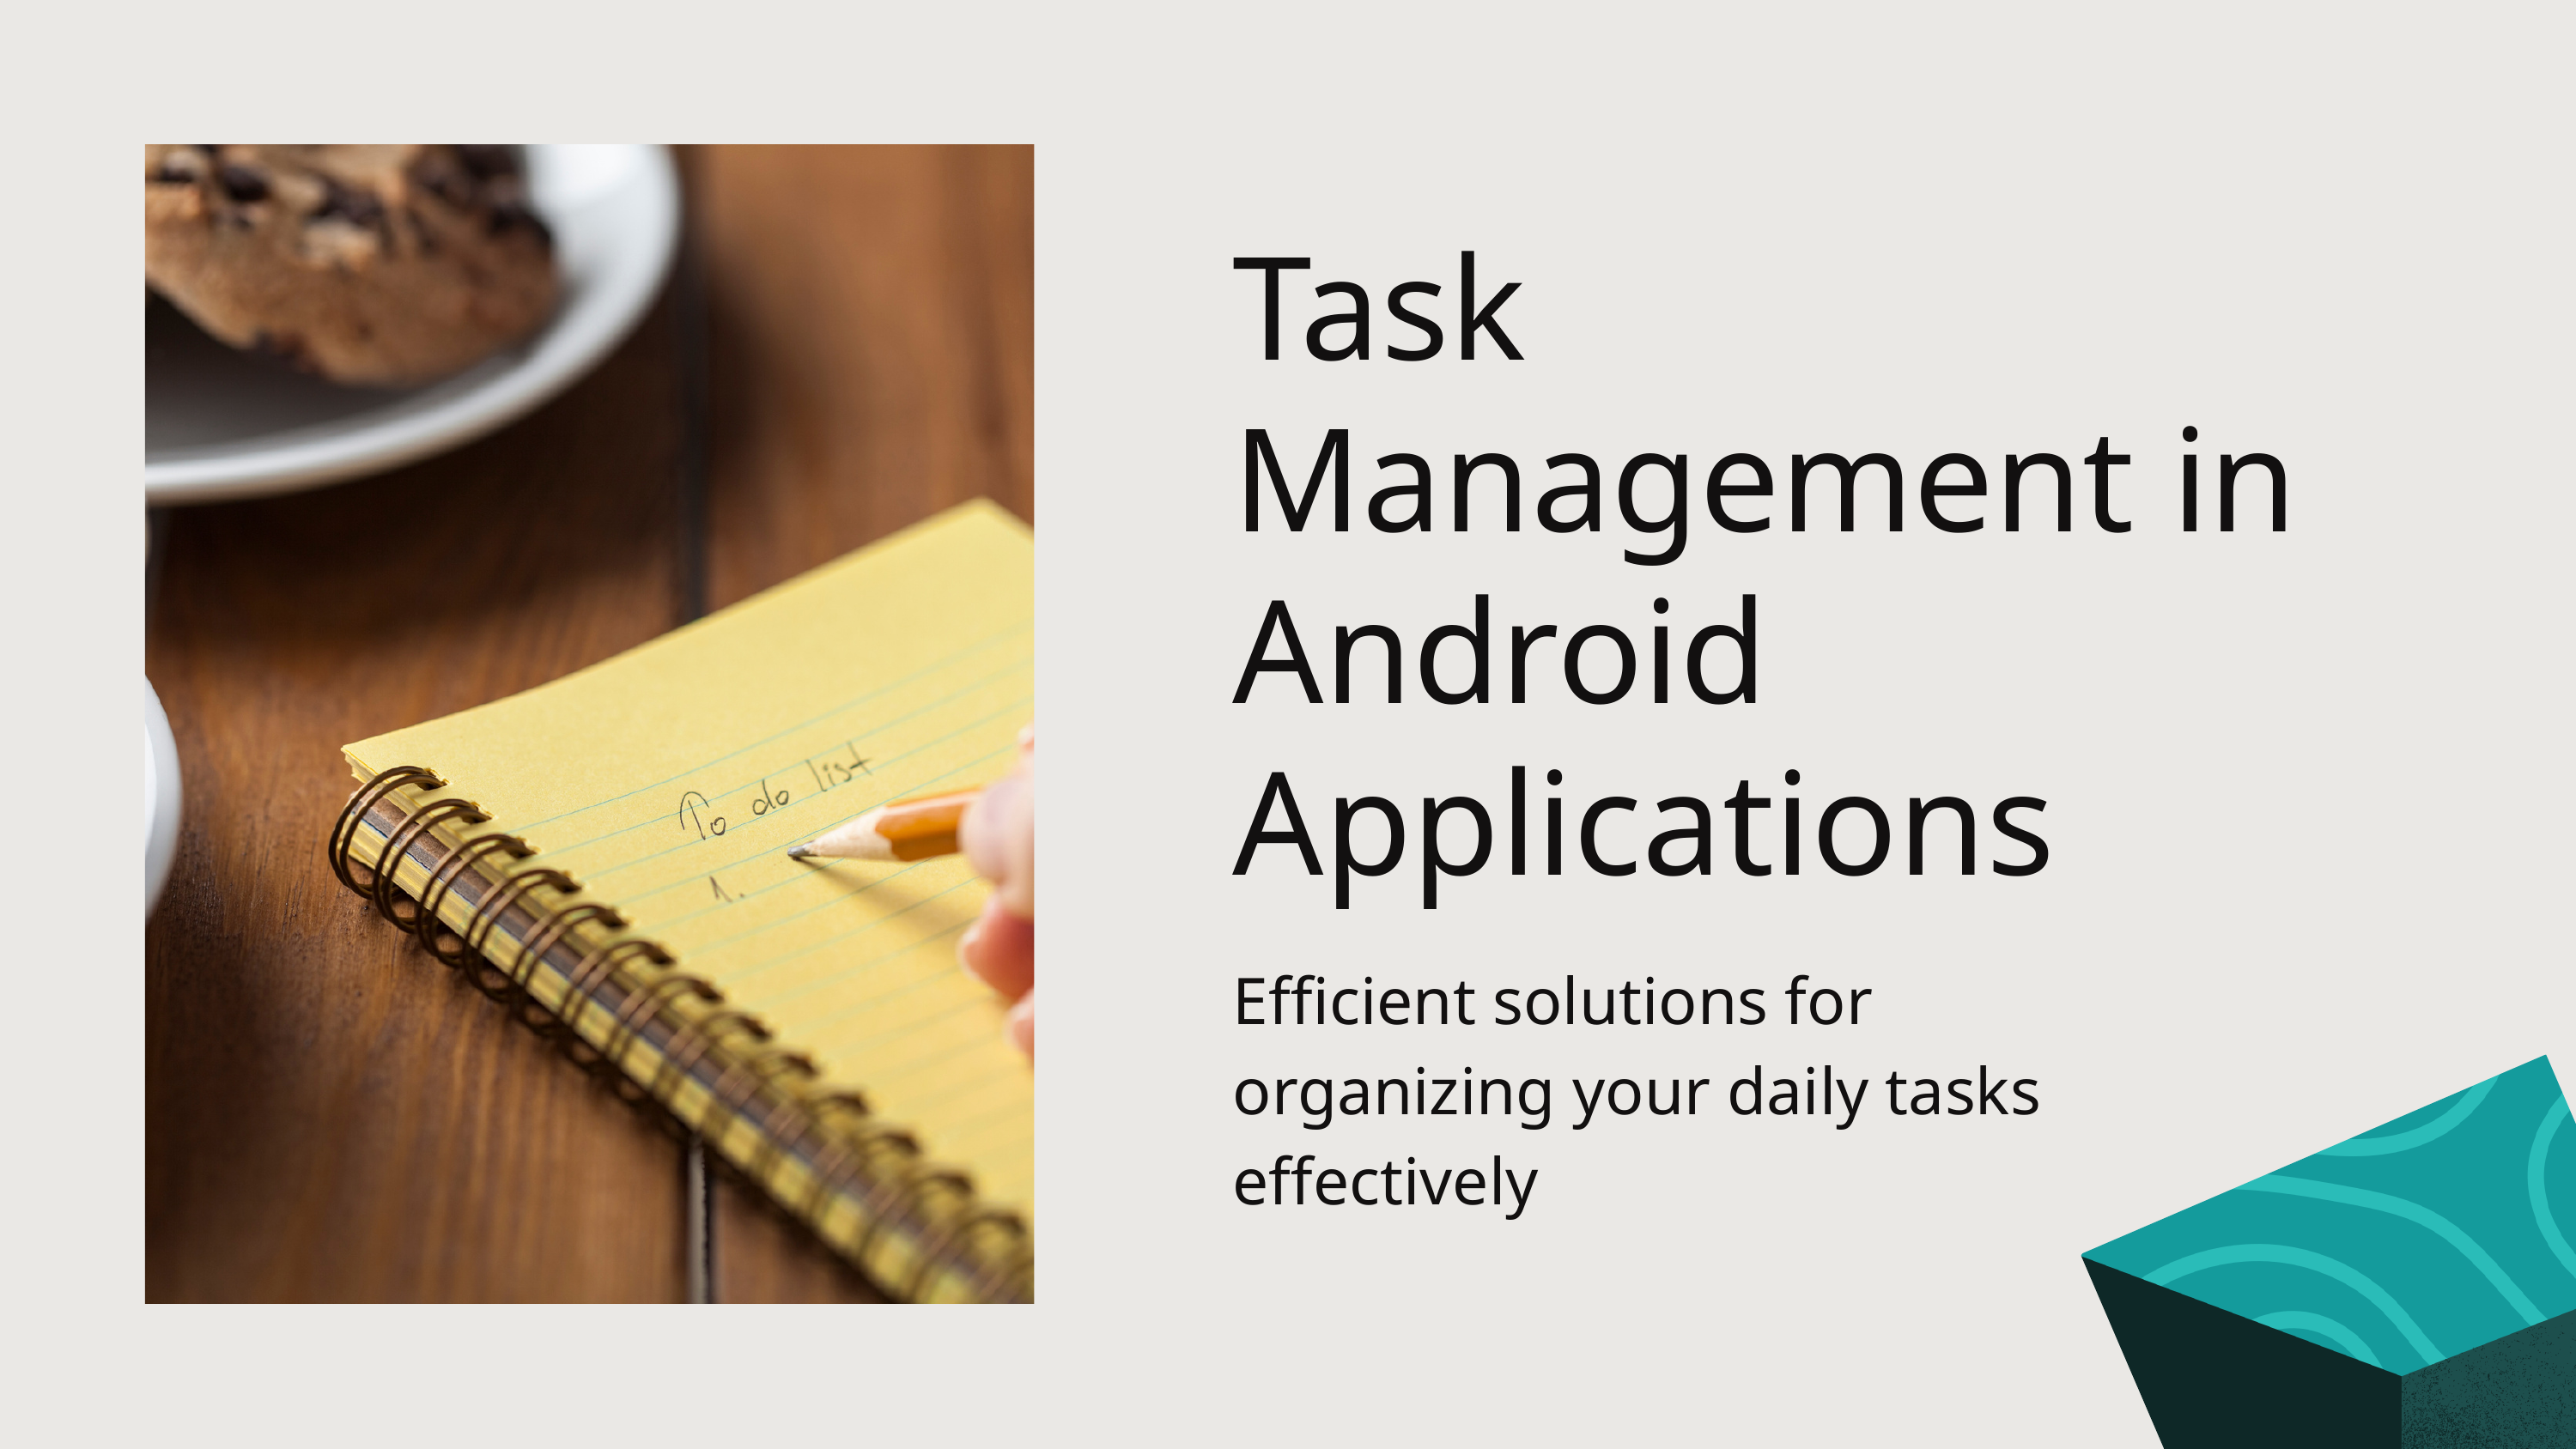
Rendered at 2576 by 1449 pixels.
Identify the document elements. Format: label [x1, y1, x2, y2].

text_box [1232, 217, 2349, 1123]
text_box [144, 144, 1035, 1304]
text_box [2080, 1054, 2576, 1449]
